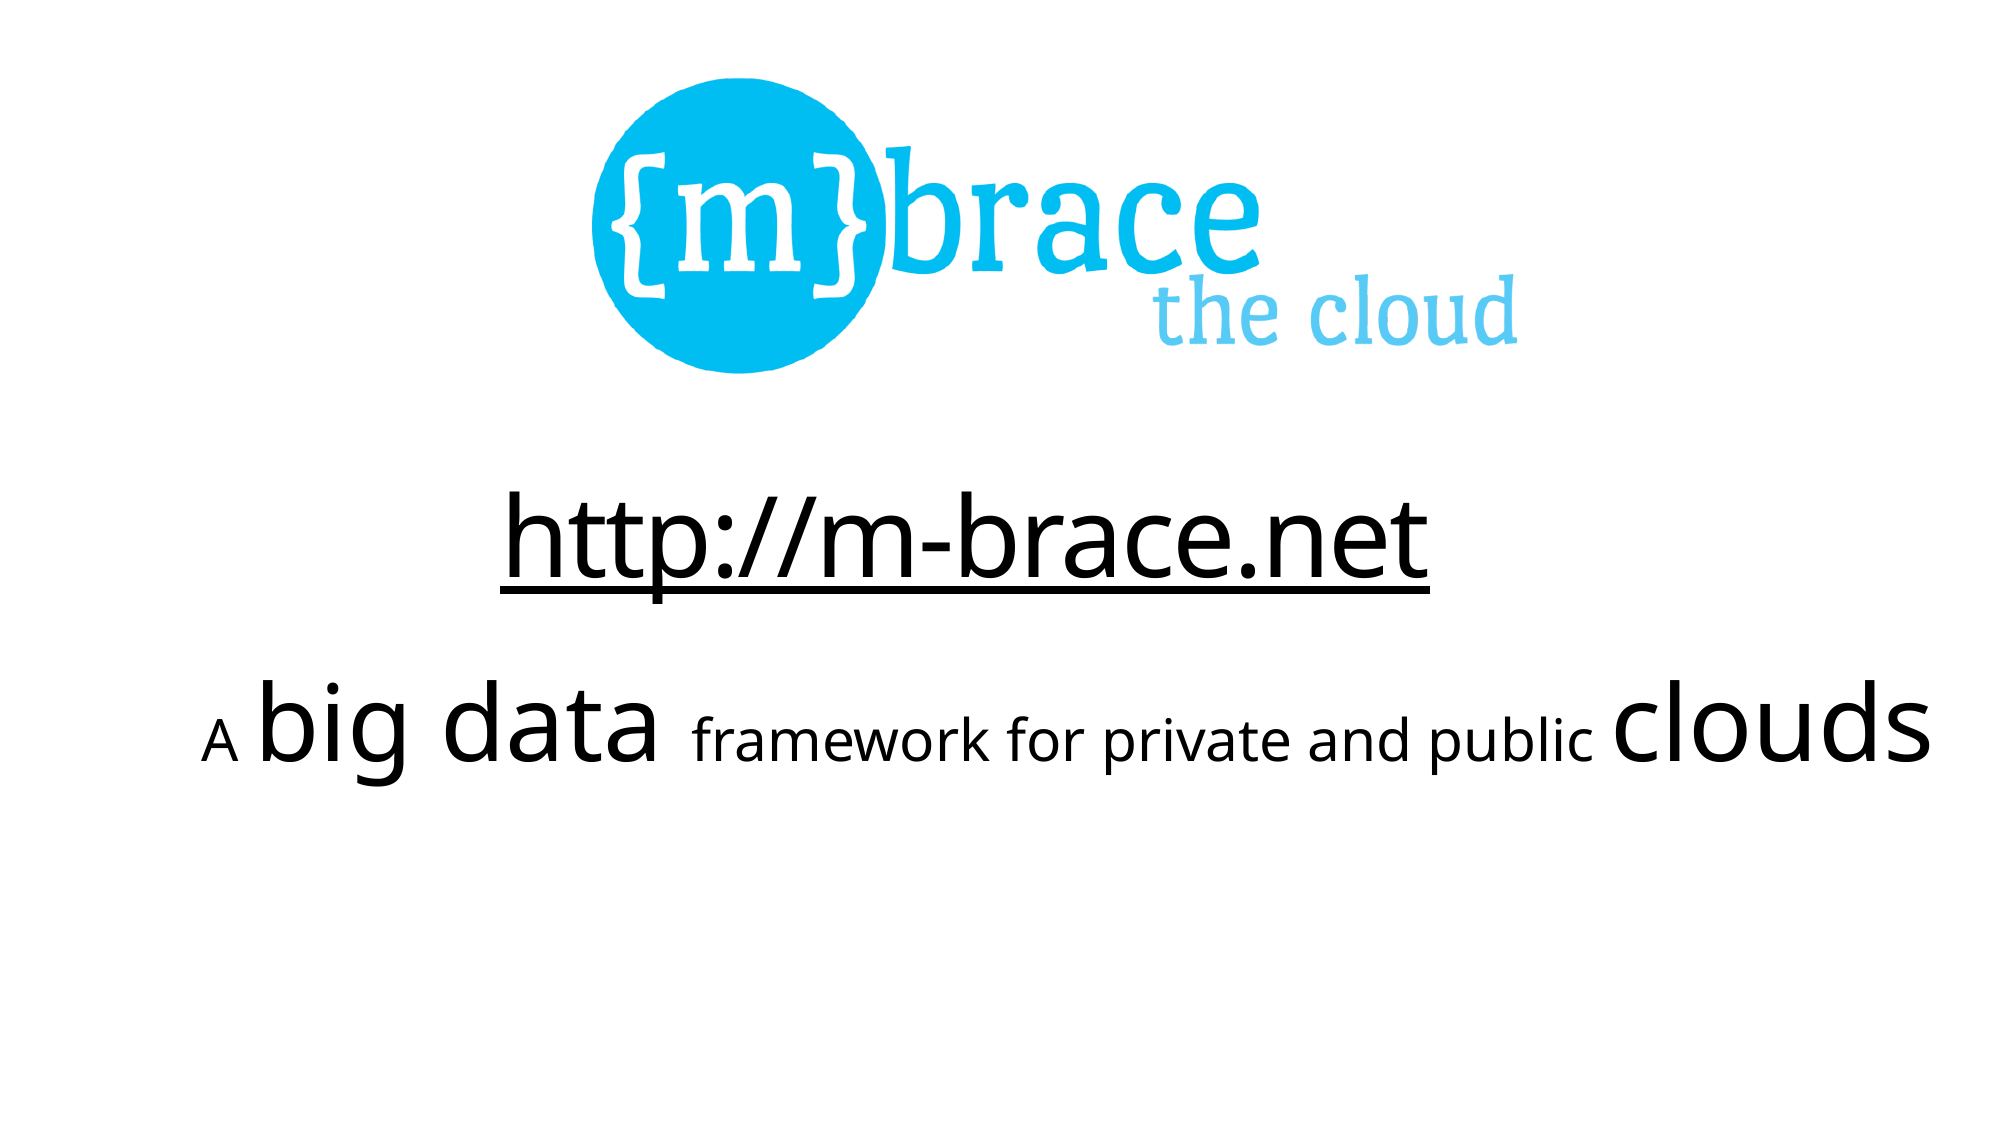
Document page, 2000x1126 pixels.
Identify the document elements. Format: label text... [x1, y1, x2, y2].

title http://m-brace.net [63, 467, 1897, 590]
text_box A big data framework for private and public clouds [186, 571, 1966, 871]
picture [564, 58, 1588, 391]
